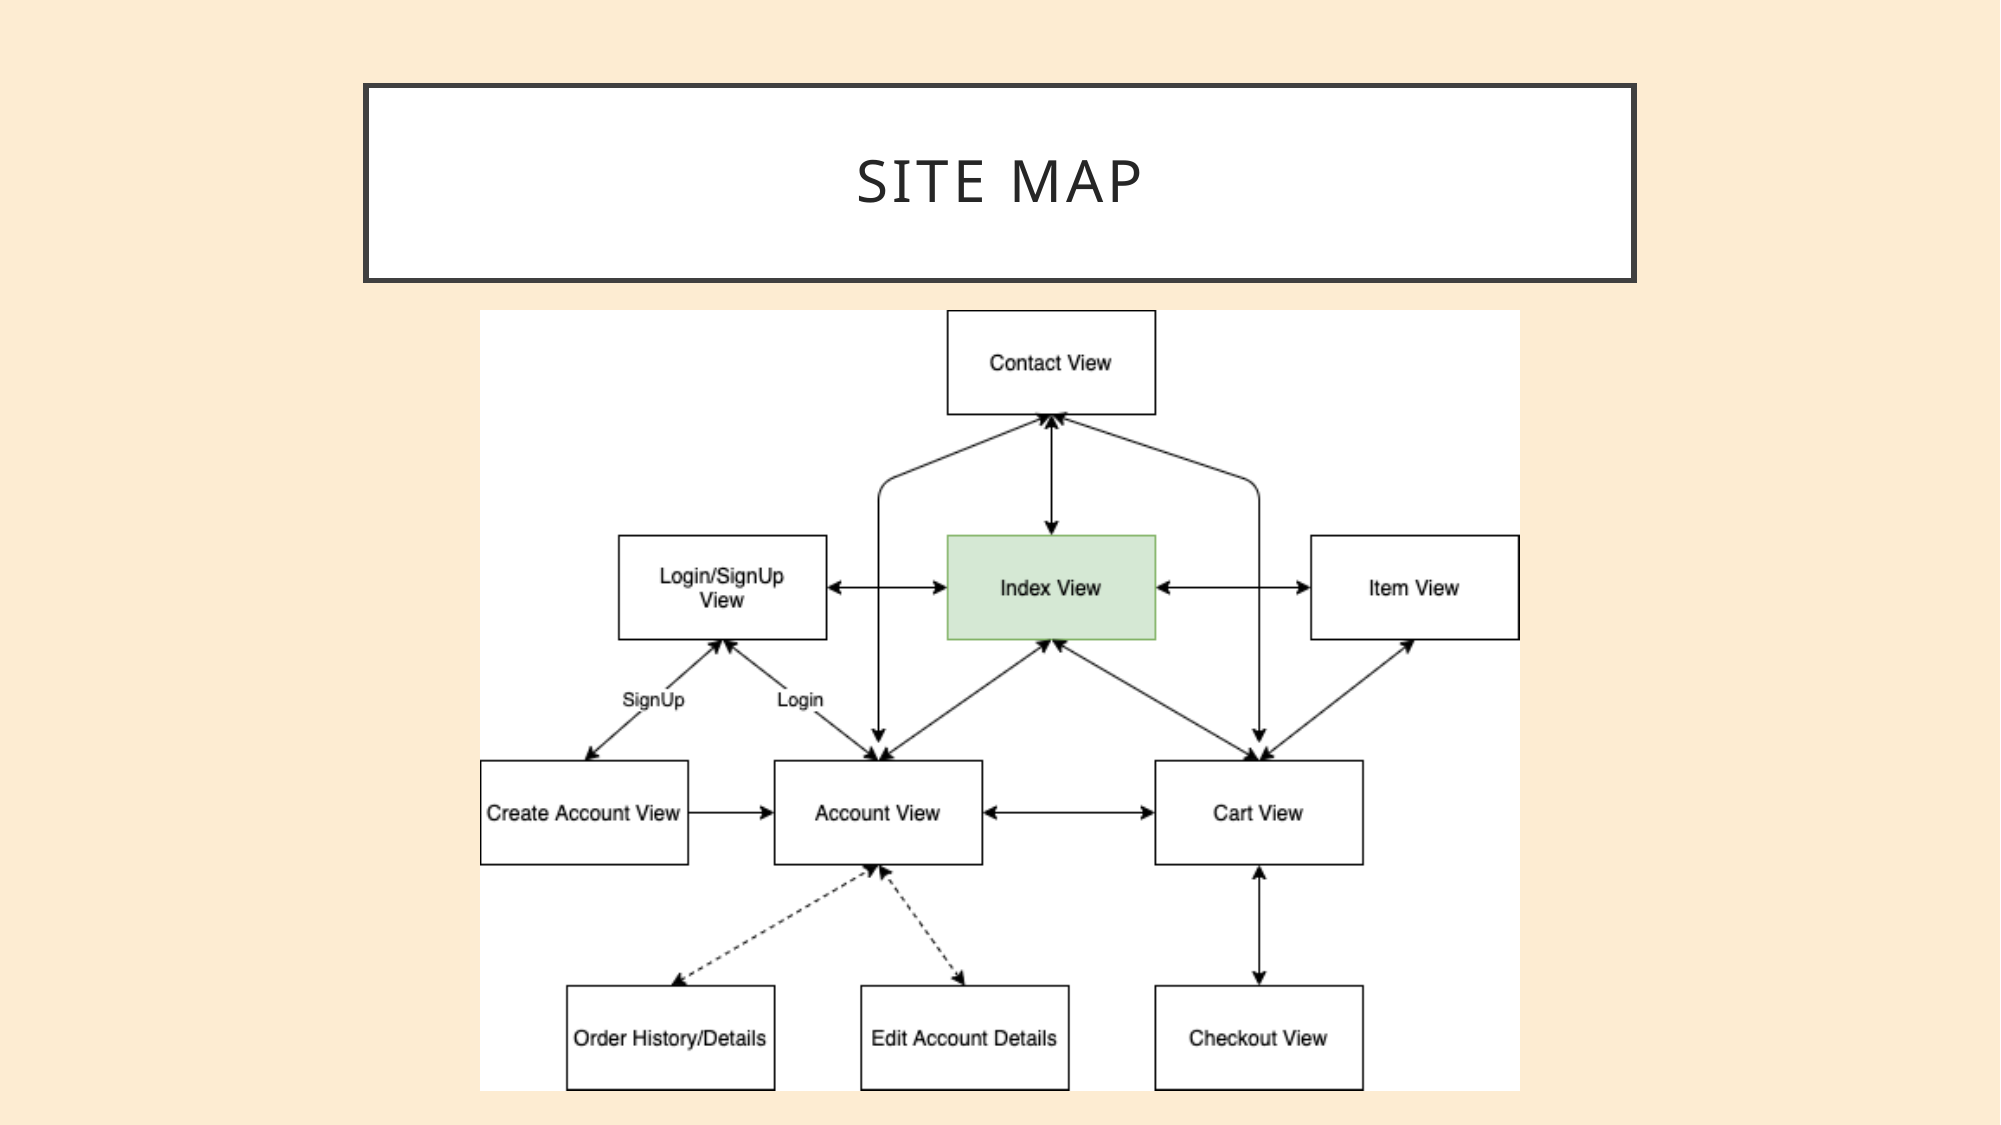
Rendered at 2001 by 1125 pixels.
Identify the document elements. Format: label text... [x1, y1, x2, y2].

title Site map [363, 83, 1637, 283]
picture [480, 310, 1520, 1091]
